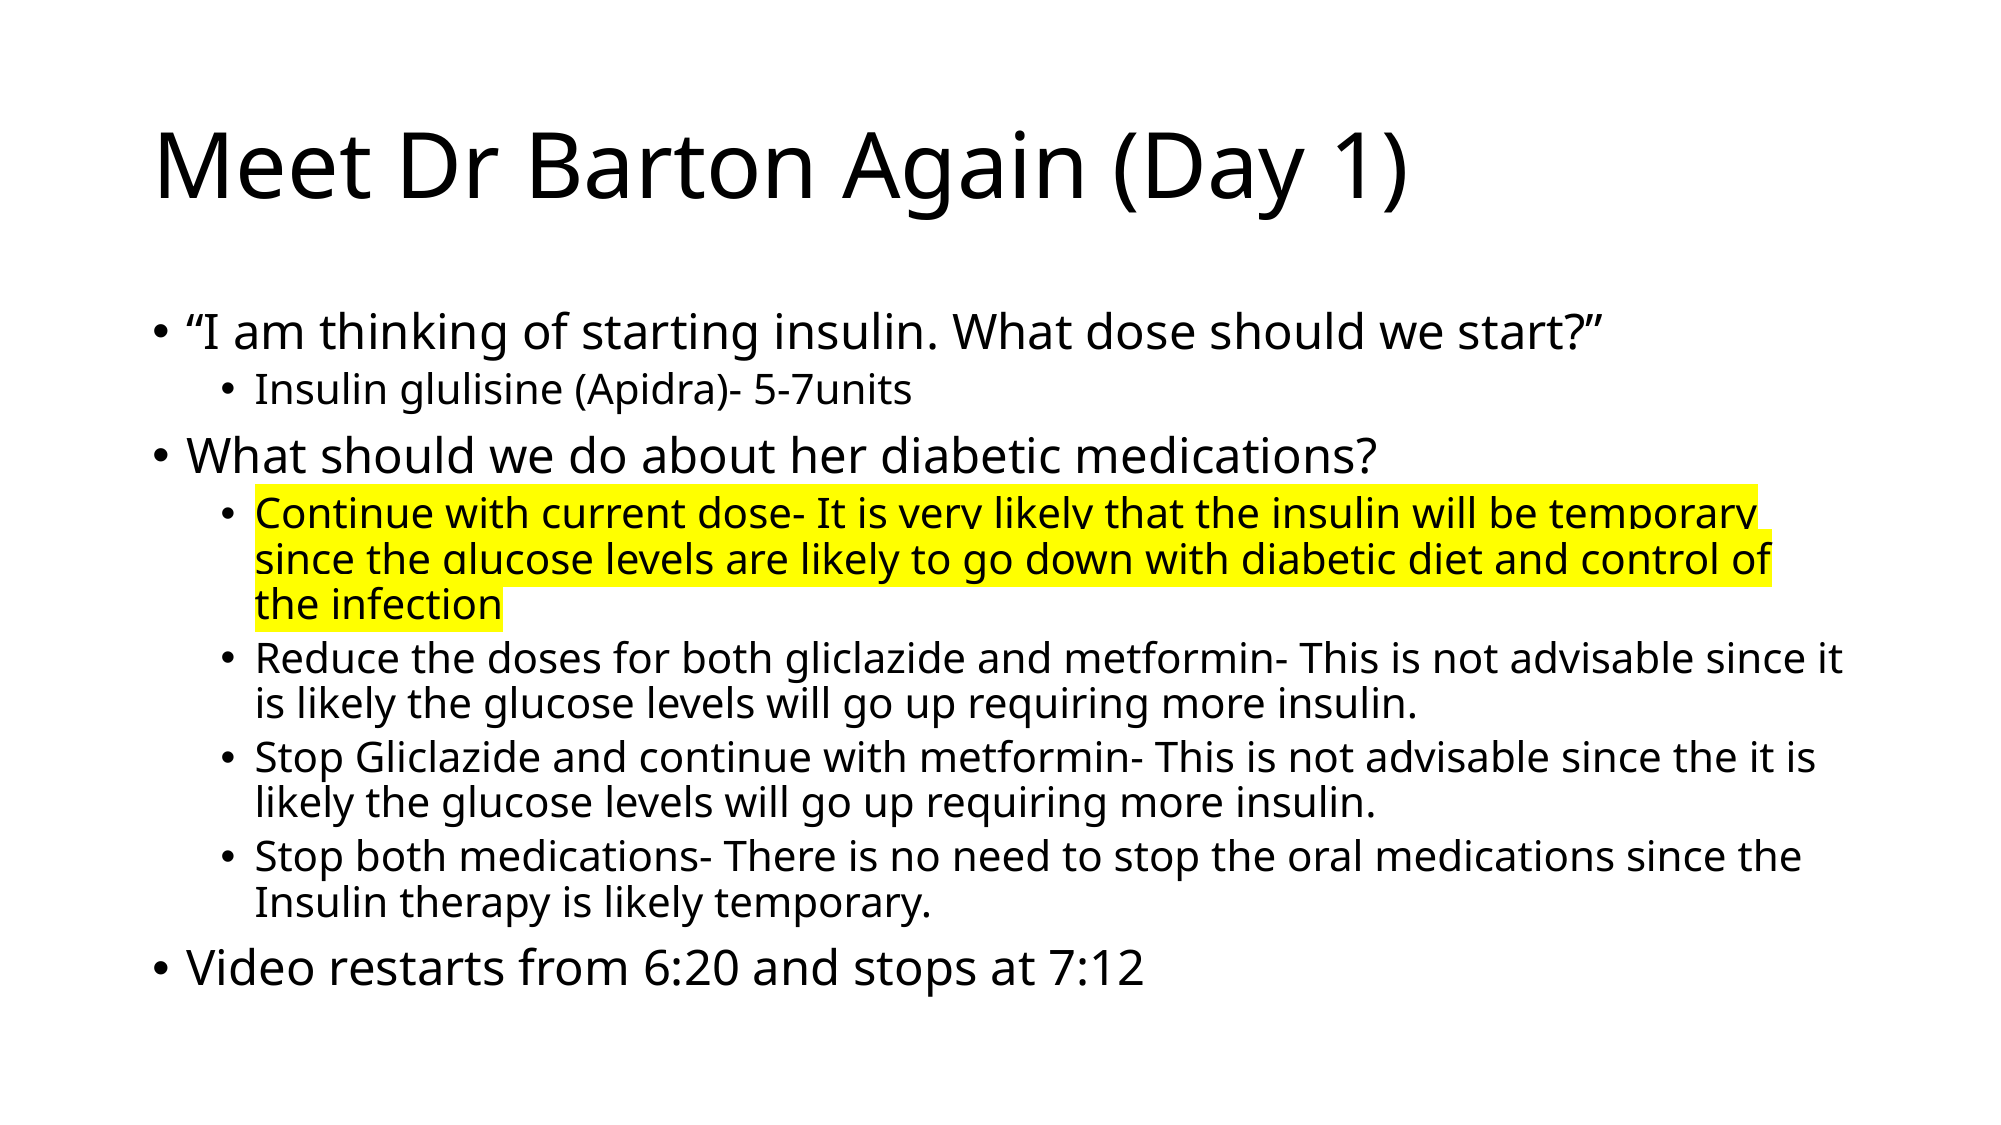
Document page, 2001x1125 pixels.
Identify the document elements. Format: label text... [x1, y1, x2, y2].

title Meet Dr Barton Again (Day 1) [137, 59, 1863, 278]
list “I am thinking of starting insulin. What dose should we start?” Insulin glulisine (Apidra)- 5-7units What should we do about her diabetic medications? Continue with current dose- It is very likely that the insulin will be temporary since the glucose levels are likely to go down with diabetic diet and control of the infection Reduce the doses for both gliclazide and metformin- This is not advisable since it is likely the glucose levels will go up requiring more insulin. Stop Gliclazide and continue with metformin- This is not advisable since the it is likely the glucose levels will go up requiring more insulin. Stop both medications- There is no need to stop the oral medications since the Insulin therapy is likely temporary. Video restarts from 6:20 and stops at 7:12 [137, 299, 1863, 1014]
